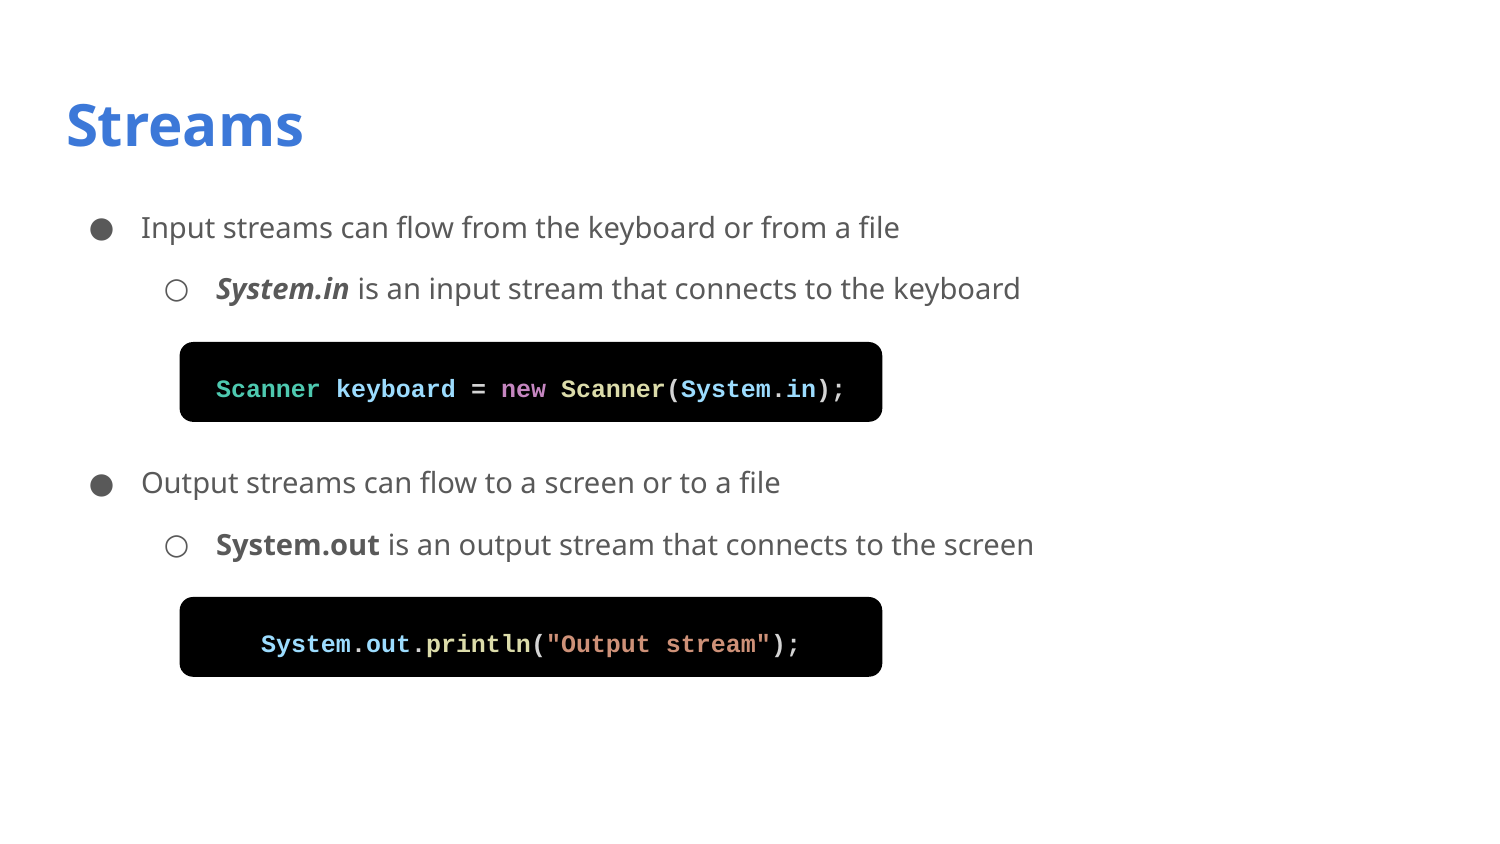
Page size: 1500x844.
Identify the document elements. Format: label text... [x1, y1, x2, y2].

list Input streams can flow from the keyboard or from a file System.in is an input stream that connects to the keyboard Output streams can flow to a screen or to a file System.out is an output stream that connects to the screen [51, 189, 1449, 750]
title Streams [51, 72, 1449, 167]
text_box System.out.println("Output stream"); [179, 596, 883, 677]
text_box Scanner keyboard = new Scanner(System.in); [179, 341, 883, 422]
